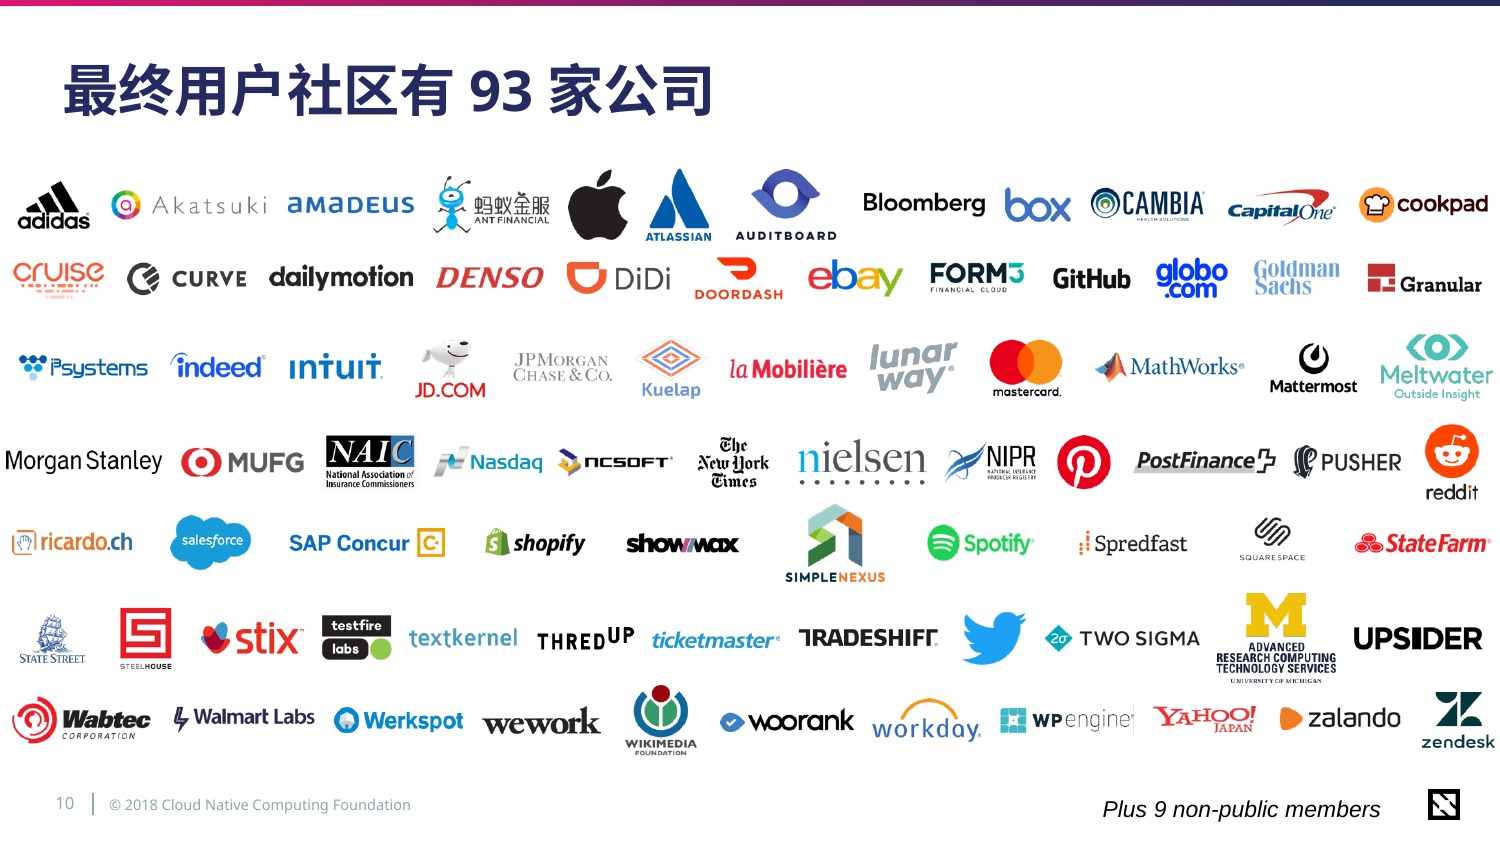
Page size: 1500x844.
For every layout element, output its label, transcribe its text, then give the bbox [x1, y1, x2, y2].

picture [1416, 419, 1489, 505]
picture [1422, 691, 1495, 748]
picture [1267, 341, 1359, 394]
picture [334, 707, 341, 715]
picture [567, 261, 670, 294]
picture [1051, 434, 1118, 489]
picture [634, 336, 708, 399]
picture [807, 249, 903, 307]
picture [1350, 530, 1494, 555]
picture [955, 610, 1029, 666]
picture [944, 440, 1036, 483]
picture [652, 621, 781, 655]
picture [795, 436, 929, 488]
picture [289, 528, 445, 557]
picture [872, 698, 981, 742]
picture [727, 169, 843, 240]
picture [126, 257, 247, 298]
picture [286, 194, 415, 214]
picture [1004, 186, 1071, 222]
picture [16, 179, 90, 229]
picture [1355, 183, 1490, 225]
picture [483, 525, 587, 560]
picture [106, 188, 270, 220]
picture [6, 450, 162, 474]
picture [926, 524, 1035, 561]
picture [12, 249, 104, 306]
picture [201, 622, 304, 654]
picture [1250, 250, 1342, 305]
picture [1274, 703, 1403, 737]
picture [1087, 185, 1207, 224]
picture [104, 606, 186, 670]
picture [177, 444, 307, 479]
picture [1351, 623, 1486, 652]
picture [334, 726, 340, 733]
picture [693, 254, 784, 301]
picture [1364, 261, 1485, 294]
picture [320, 613, 393, 663]
picture [620, 680, 701, 759]
picture [433, 439, 542, 484]
picture [859, 166, 989, 243]
picture [431, 174, 551, 235]
picture [340, 713, 354, 728]
picture [481, 706, 601, 734]
picture [796, 626, 940, 650]
picture [1216, 593, 1336, 683]
picture [567, 169, 628, 240]
picture [1000, 704, 1134, 735]
picture [1051, 263, 1132, 292]
picture [12, 530, 132, 555]
picture [15, 351, 150, 384]
picture [688, 434, 780, 489]
picture [980, 330, 1071, 405]
picture [925, 258, 1029, 297]
picture [1224, 180, 1339, 229]
picture [511, 335, 614, 399]
picture [1428, 789, 1460, 820]
picture [778, 503, 888, 582]
picture [170, 515, 251, 570]
picture [625, 531, 740, 554]
picture [1044, 623, 1200, 652]
picture [1153, 706, 1256, 734]
picture [1231, 507, 1312, 578]
picture [321, 432, 418, 491]
picture [1091, 349, 1247, 386]
picture [557, 442, 673, 482]
picture [353, 707, 463, 733]
picture [9, 693, 153, 747]
picture [1133, 447, 1277, 477]
picture [868, 340, 960, 395]
picture [533, 624, 636, 651]
picture [286, 349, 390, 386]
picture [1292, 444, 1401, 479]
picture [728, 355, 848, 380]
picture [644, 167, 711, 241]
picture [1379, 332, 1495, 403]
picture [16, 612, 89, 664]
picture [435, 260, 545, 295]
picture [170, 350, 266, 385]
picture [269, 264, 413, 291]
picture [1155, 255, 1228, 301]
picture [408, 623, 518, 653]
title 最终用户社区有93家公司 [42, 52, 1458, 126]
picture [171, 703, 315, 736]
text_box Plus 9 non-public members [1091, 782, 1409, 824]
picture [1073, 524, 1193, 561]
picture [719, 707, 854, 732]
picture [410, 336, 491, 399]
